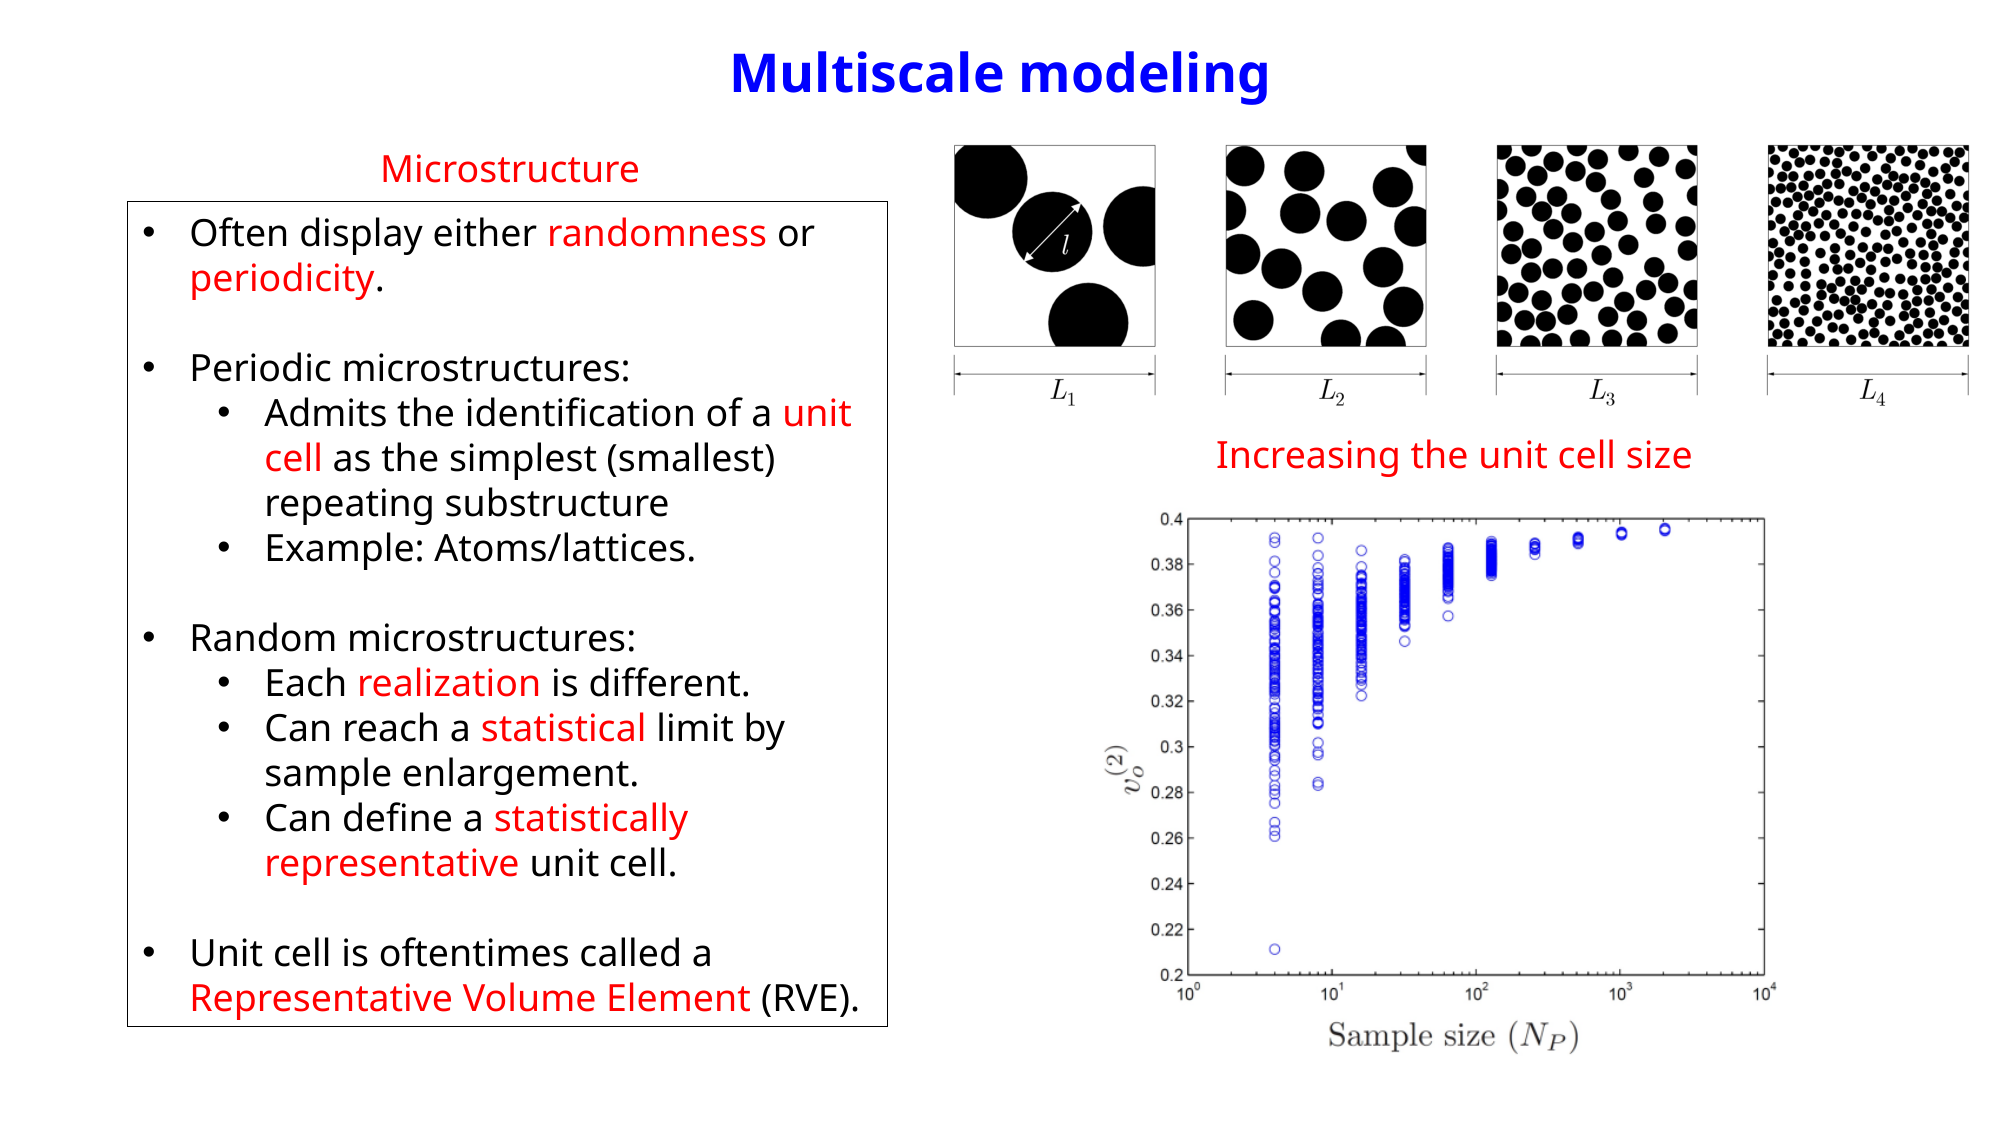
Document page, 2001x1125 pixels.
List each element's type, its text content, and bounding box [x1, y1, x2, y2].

picture [1093, 495, 1798, 1073]
text_box Increasing the unit cell size [1112, 424, 1797, 484]
text_box Microstructure [168, 138, 853, 198]
text_box Multiscale modeling [343, 38, 1657, 112]
text_box Often display either randomness or periodicity. Periodic microstructures: Admits the identification of a unit cell as the simplest (smallest) repeating substructure Example: Atoms/lattices. Random microstructures: Each realization is different. Can reach a statistical limit by sample enlargement. Can define a statistically representative unit cell. Unit cell is oftentimes called a Representative Volume Element (RVE). [127, 201, 888, 1027]
picture [918, 134, 1991, 424]
